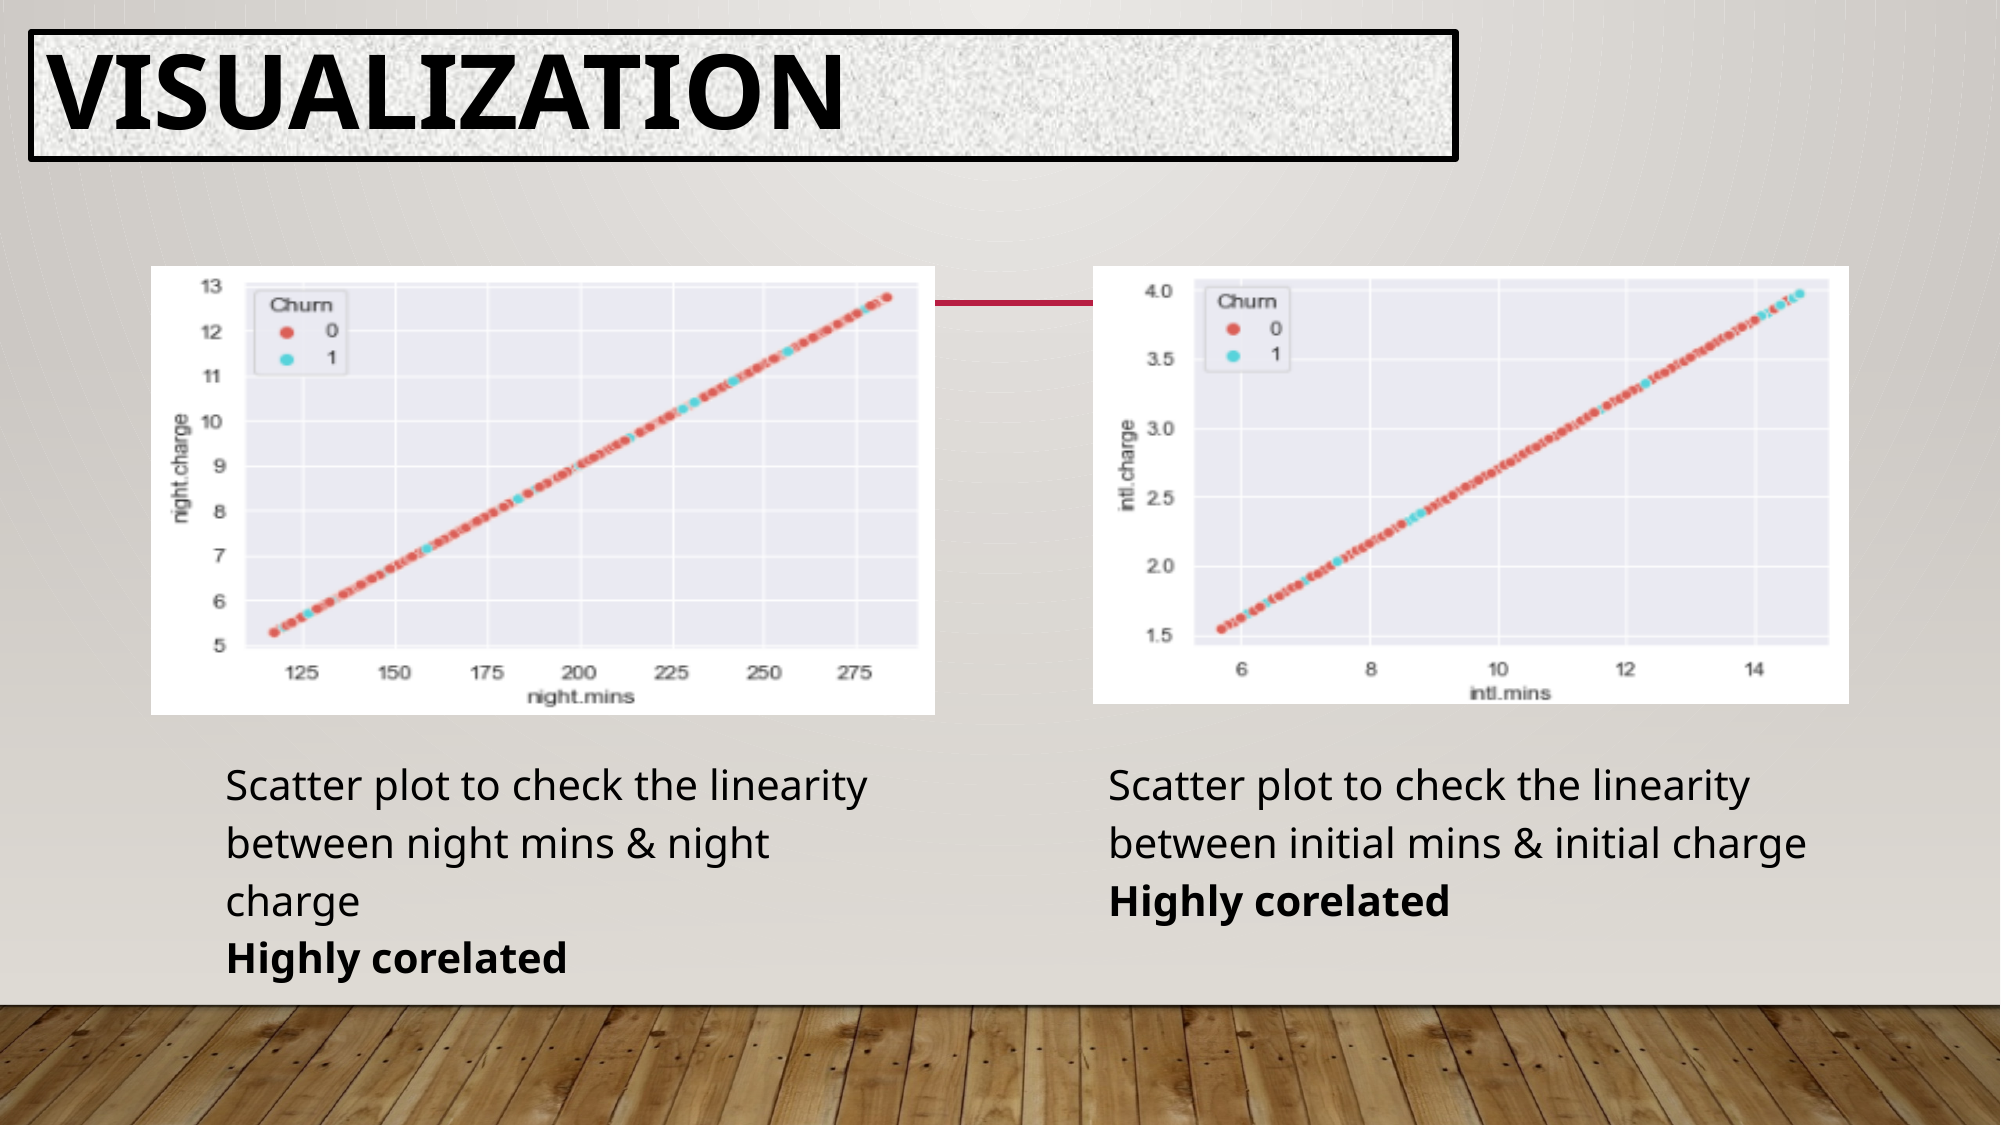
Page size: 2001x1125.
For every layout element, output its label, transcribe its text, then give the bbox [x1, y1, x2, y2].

picture [1092, 266, 1849, 705]
picture [0, 1005, 2000, 1125]
picture [151, 266, 935, 715]
title Visualization [31, 32, 1456, 160]
text_box Scatter plot to check the linearity between night mins & night charge Highly corelated [210, 744, 921, 1009]
text_box Scatter plot to check the linearity between initial mins & initial charge Highly corelated [1093, 744, 1864, 1009]
